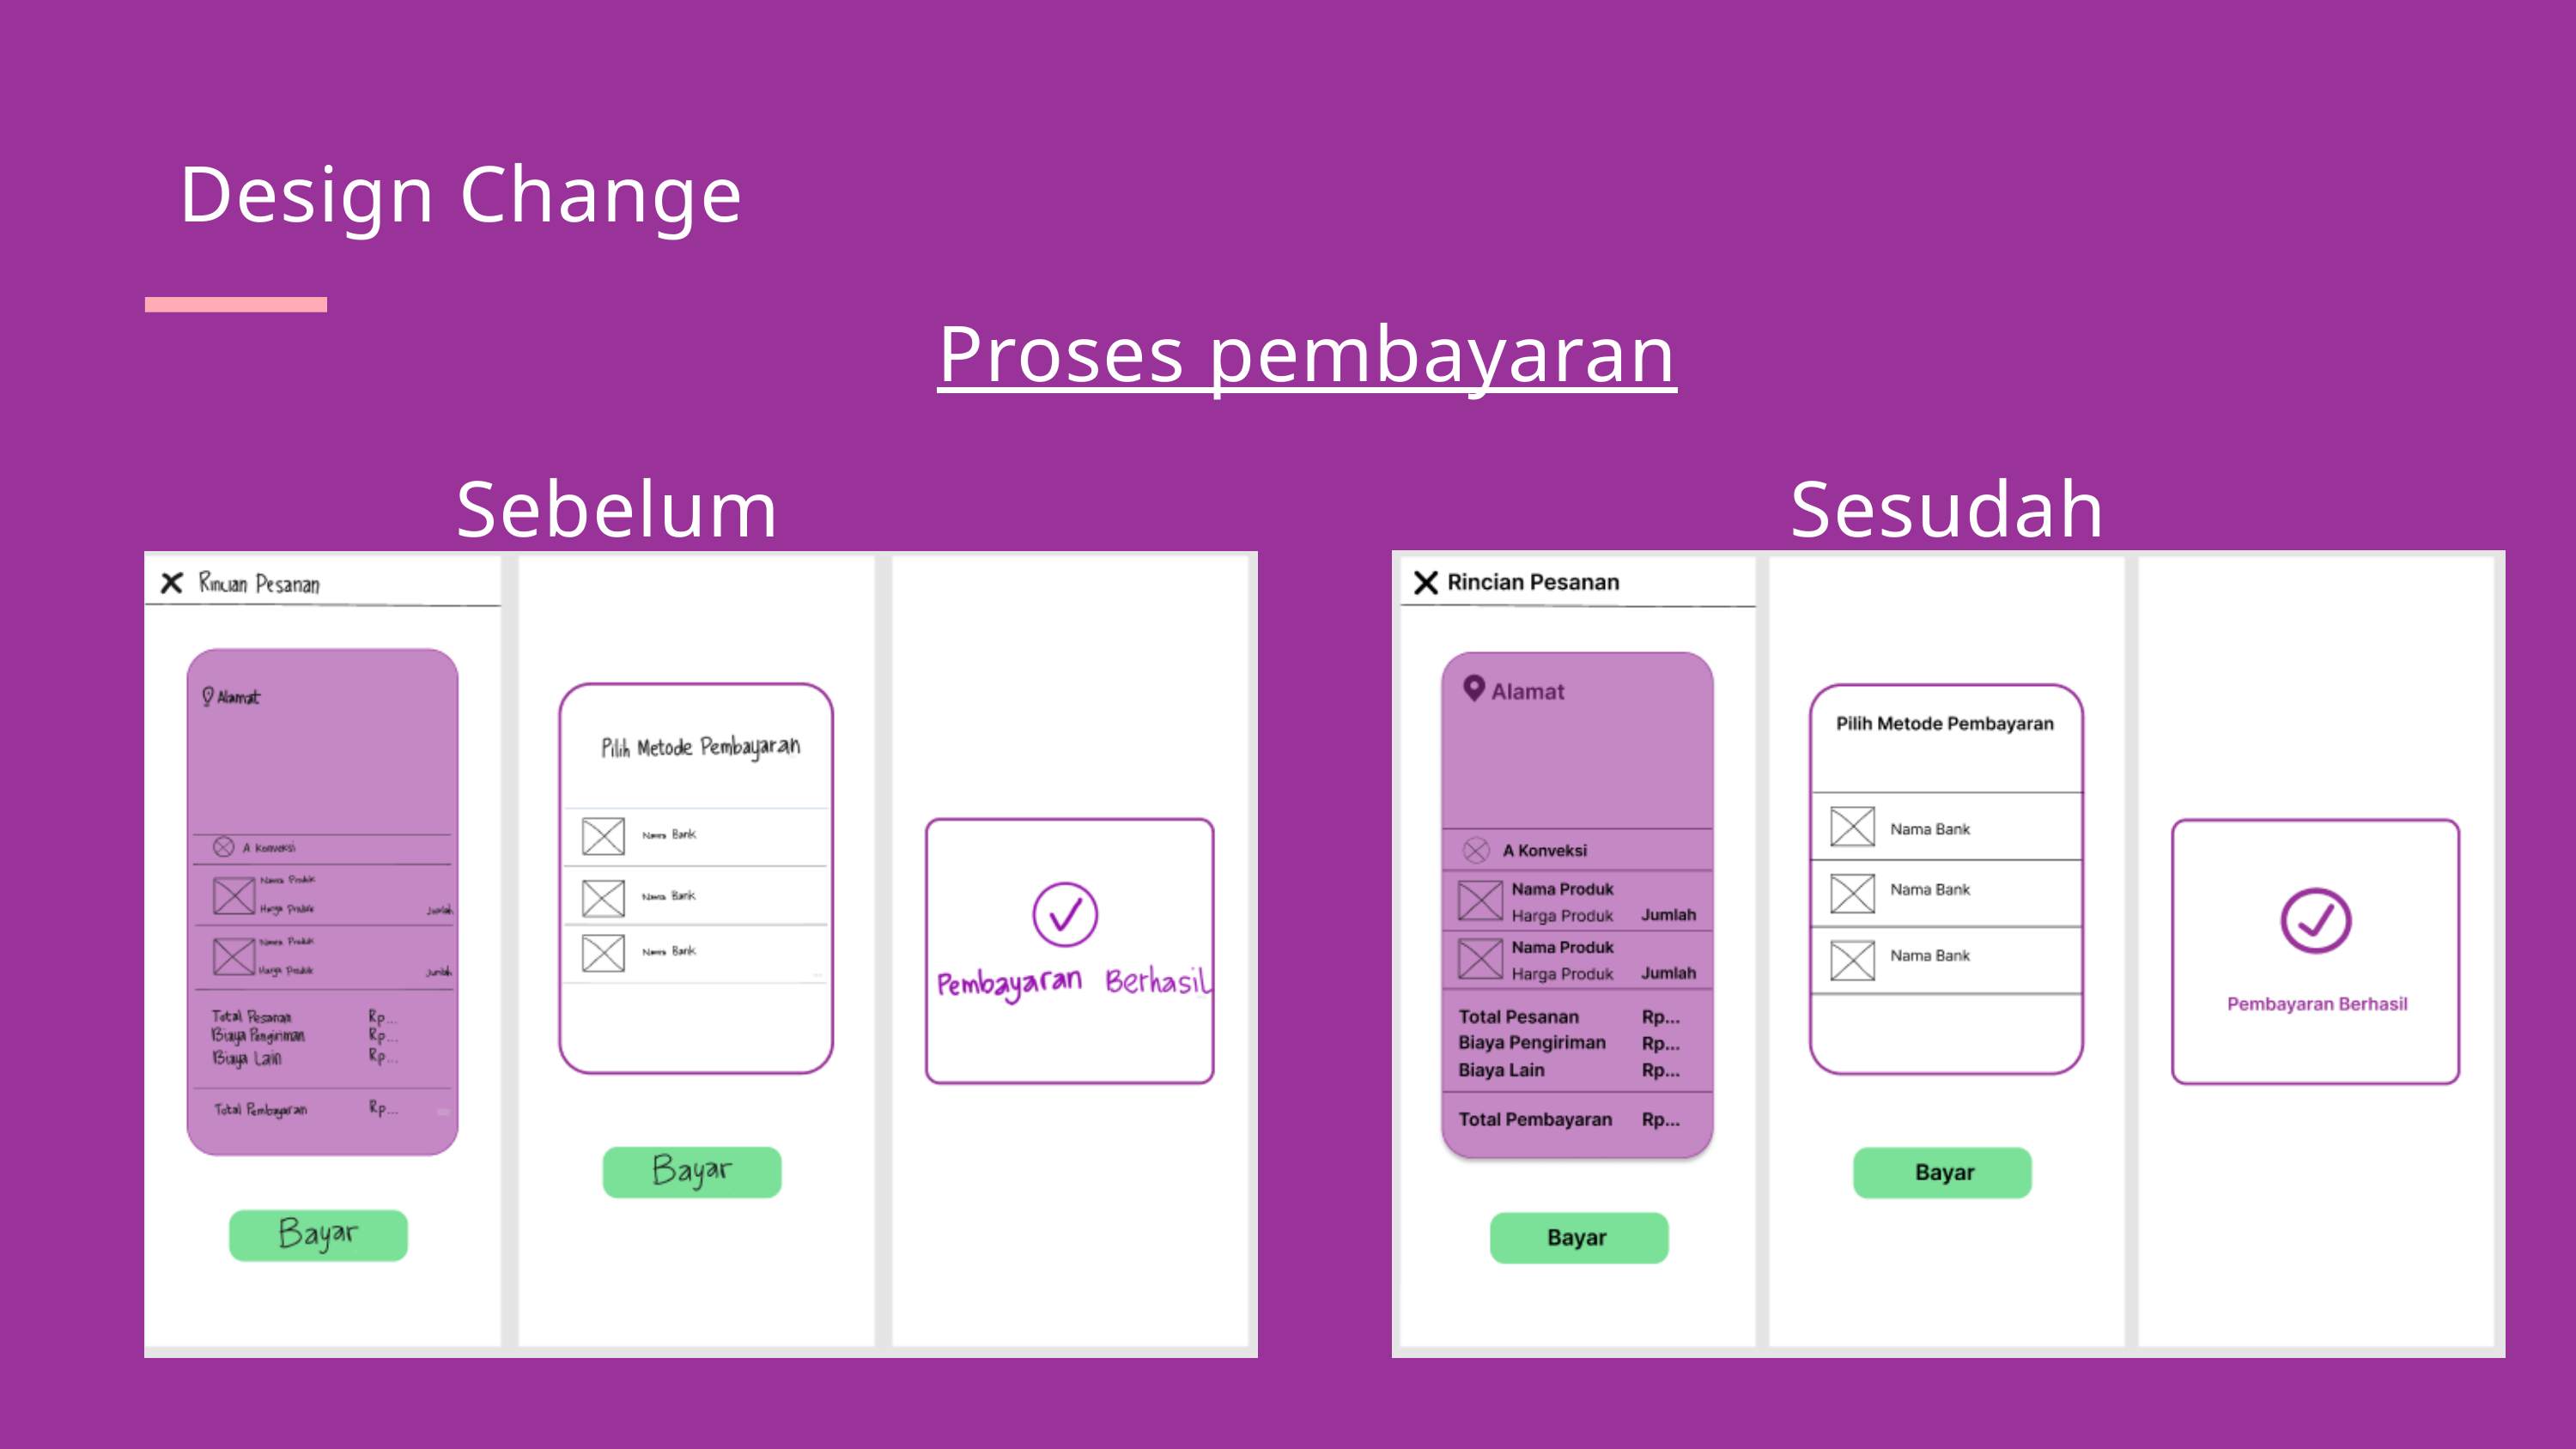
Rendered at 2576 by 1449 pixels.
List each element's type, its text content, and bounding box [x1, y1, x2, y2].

picture [144, 551, 1259, 1359]
text_box Proses pembayaran [937, 304, 1776, 397]
text_box Design Change [144, 144, 777, 238]
text_box Sebelum [437, 460, 799, 549]
text_box [144, 297, 327, 312]
text_box Sesudah [1771, 459, 2125, 549]
picture [1391, 550, 2506, 1359]
